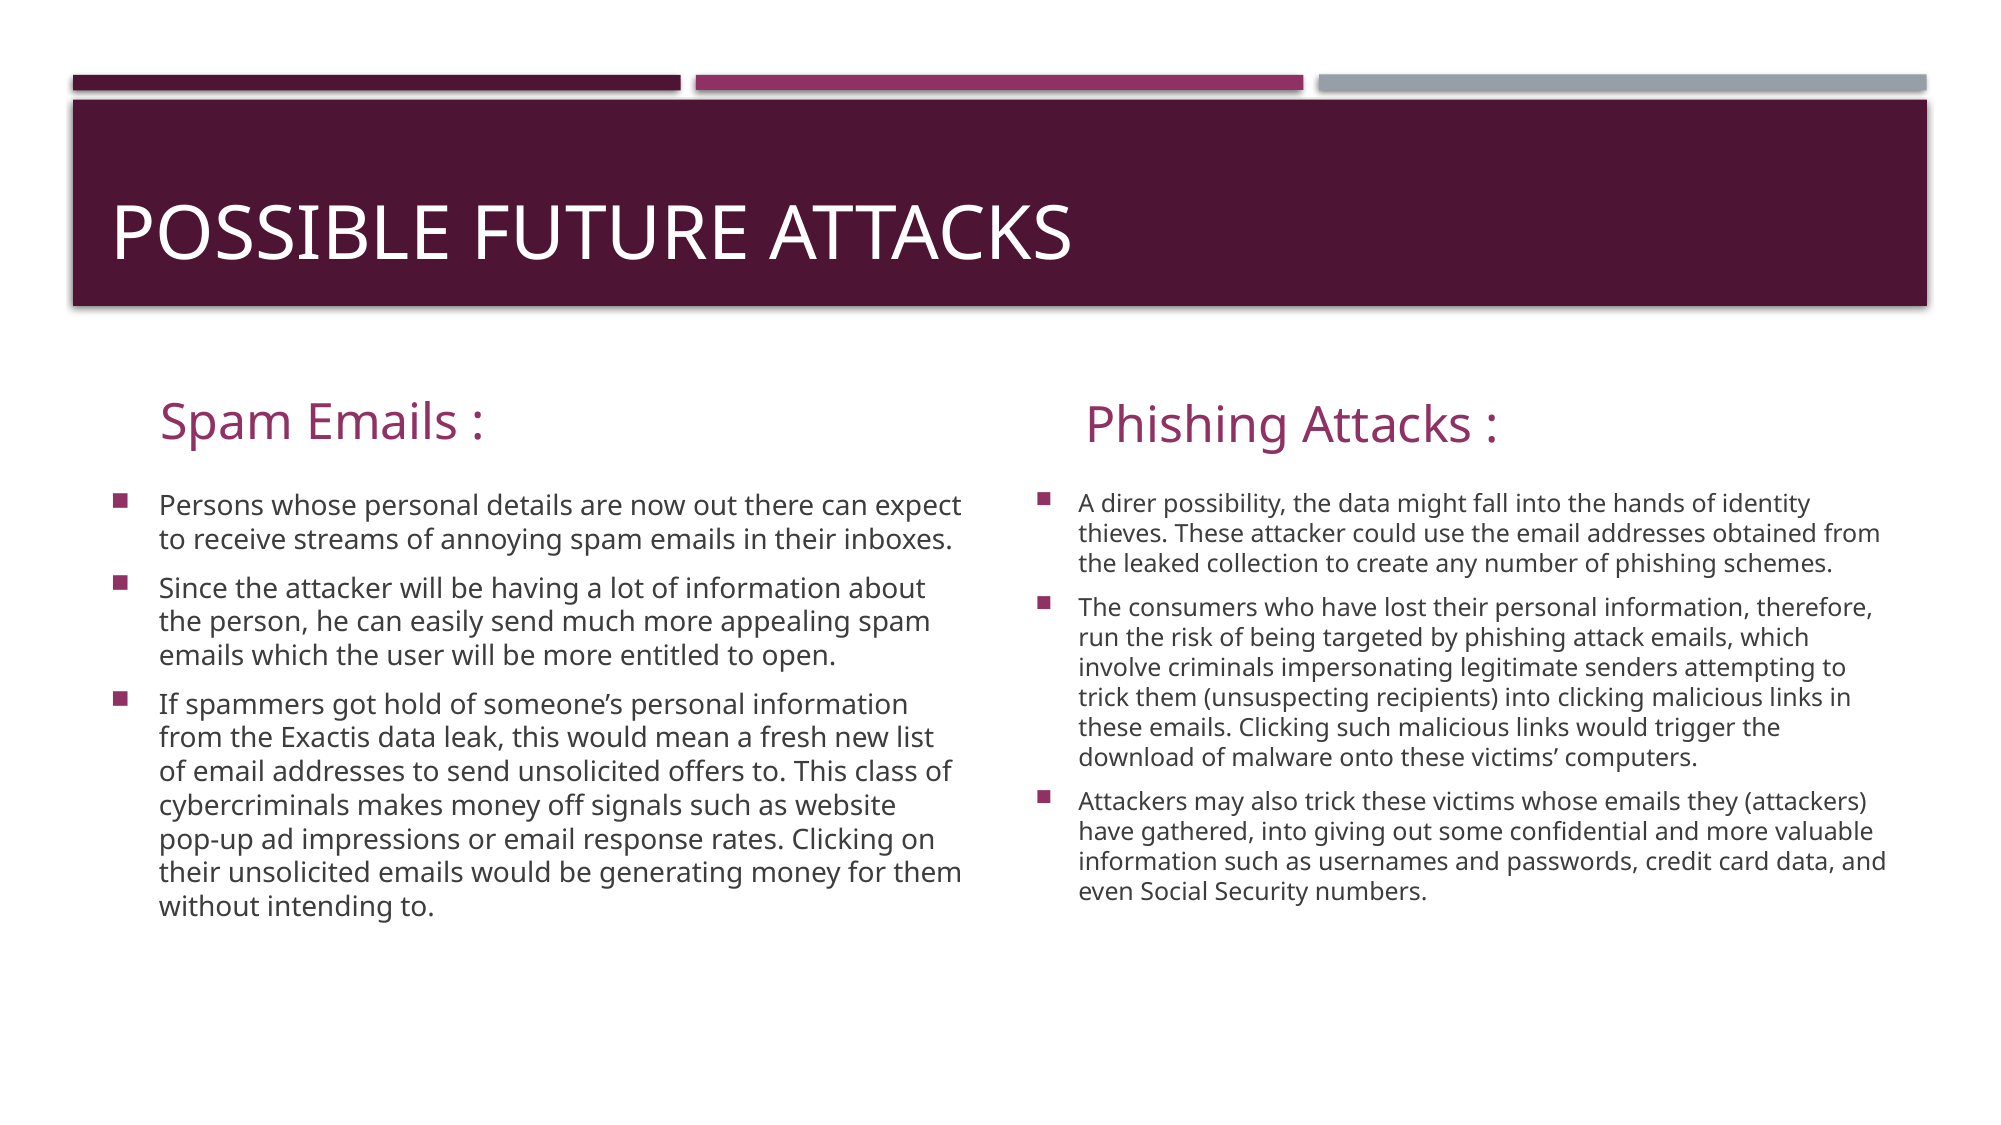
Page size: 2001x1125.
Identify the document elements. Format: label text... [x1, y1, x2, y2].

list A direr possibility, the data might fall into the hands of identity thieves. These attacker could use the email addresses obtained from the leaked collection to create any number of phishing schemes. The consumers who have lost their personal information, therefore, run the risk of being targeted by phishing attack emails, which involve criminals impersonating legitimate senders attempting to trick them (unsuspecting recipients) into clicking malicious links in these emails. Clicking such malicious links would trigger the download of malware onto these victims’ computers. Attackers may also trick these victims whose emails they (attackers) have gathered, into giving out some confidential and more valuable information such as usernames and passwords, credit card data, and even Social Security numbers. [1019, 479, 1905, 962]
list Persons whose personal details are now out there can expect to receive streams of annoying spam emails in their inboxes. Since the attacker will be having a lot of information about the person, he can easily send much more appealing spam emails which the user will be more entitled to open. If spammers got hold of someone’s personal information from the Exactis data leak, this would mean a fresh new list of email addresses to send unsolicited offers to. This class of cybercriminals makes money off signals such as website pop-up ad impressions or email response rates. Clicking on their unsolicited emails would be generating money for them without intending to. [95, 479, 980, 962]
title Possible Future Attacks [95, 119, 1905, 282]
list Spam Emails : [145, 369, 980, 458]
list Phishing Attacks : [1070, 369, 1905, 460]
